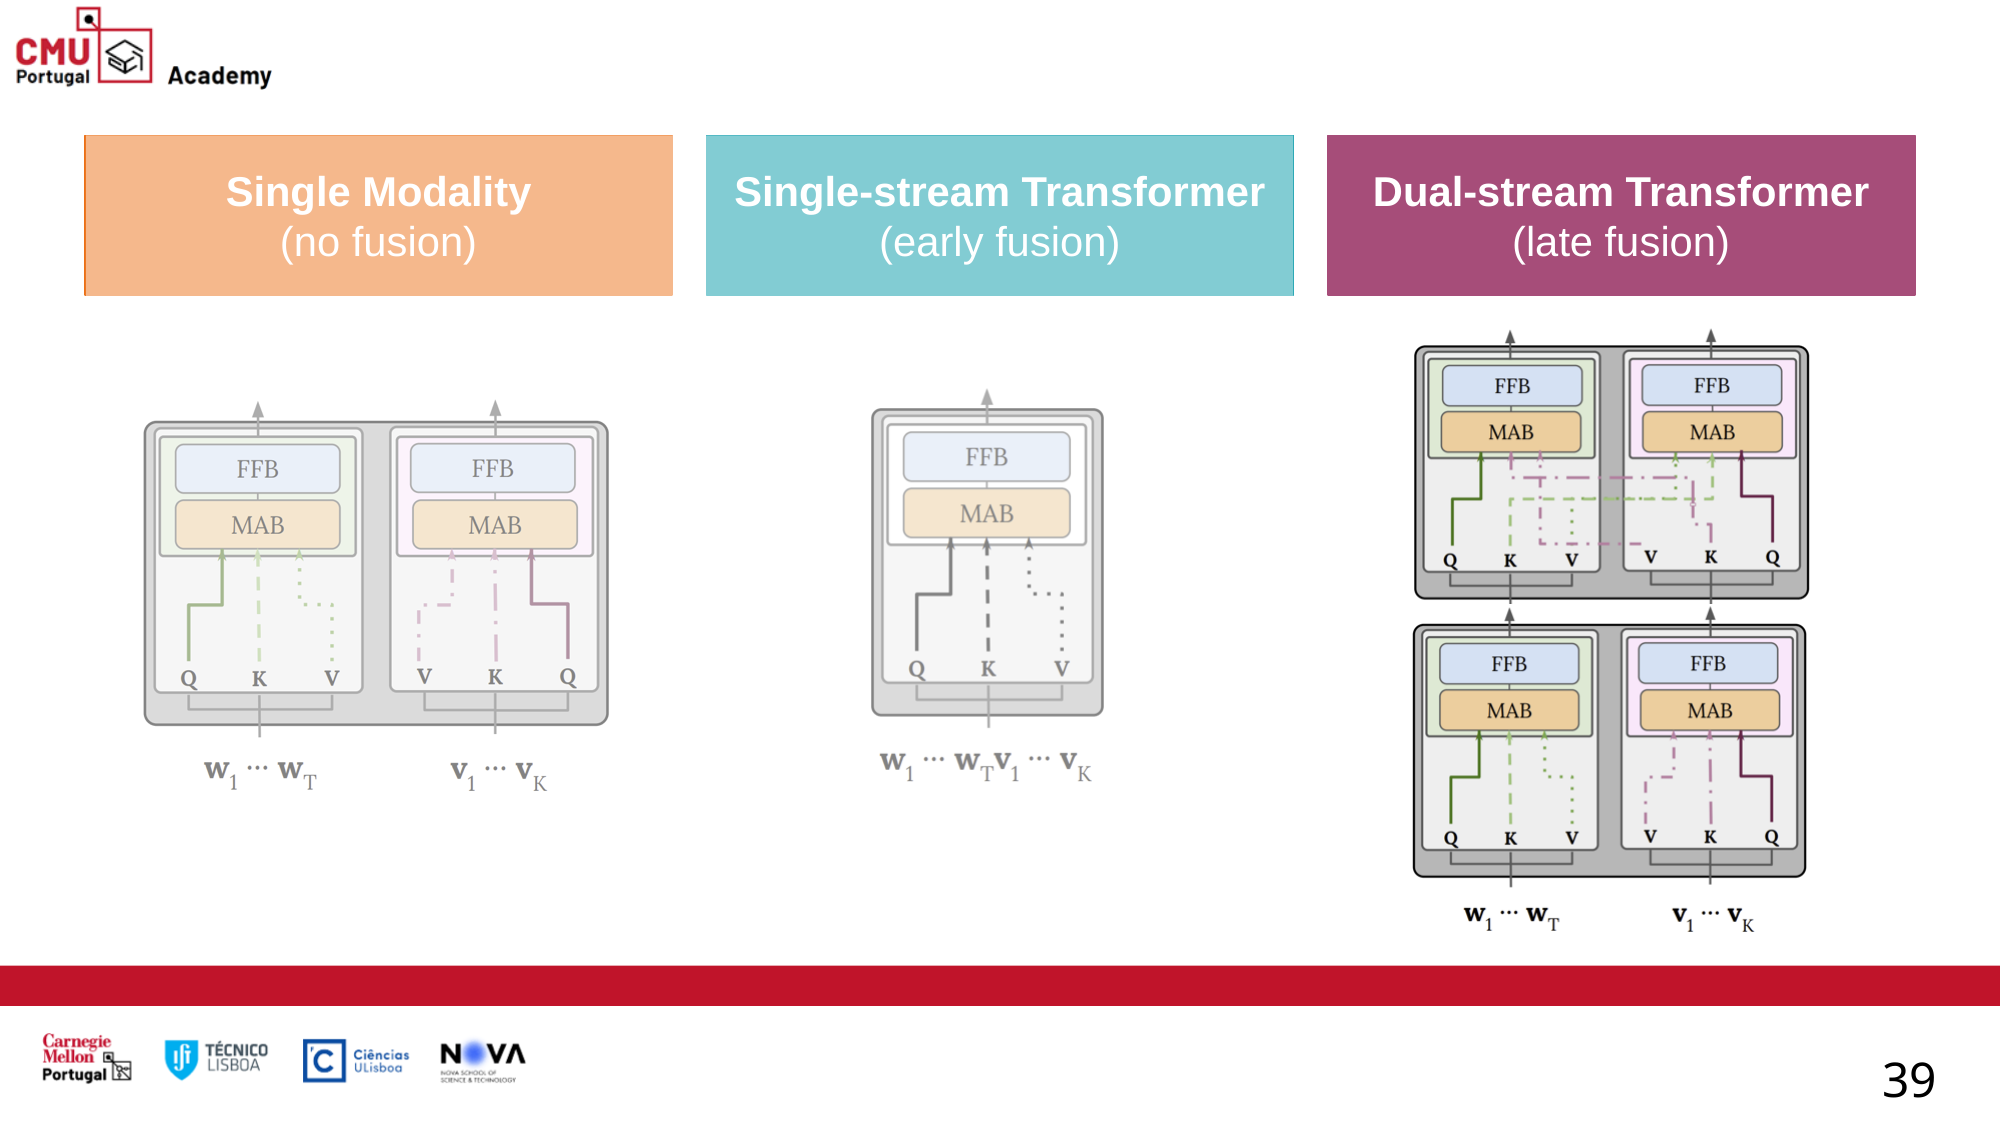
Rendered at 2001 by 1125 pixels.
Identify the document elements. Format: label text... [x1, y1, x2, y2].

picture [138, 396, 619, 807]
text_box [85, 135, 1294, 922]
picture [858, 380, 1122, 791]
slide_number 39 [1853, 1019, 1974, 1106]
text_box [136, 922, 910, 988]
text_box 39 [1830, 1042, 1953, 1103]
picture [1407, 326, 1816, 942]
text_box Dual-stream Transformer (late fusion) [1327, 135, 1915, 295]
picture [5, 3, 275, 92]
picture [0, 1011, 583, 1110]
